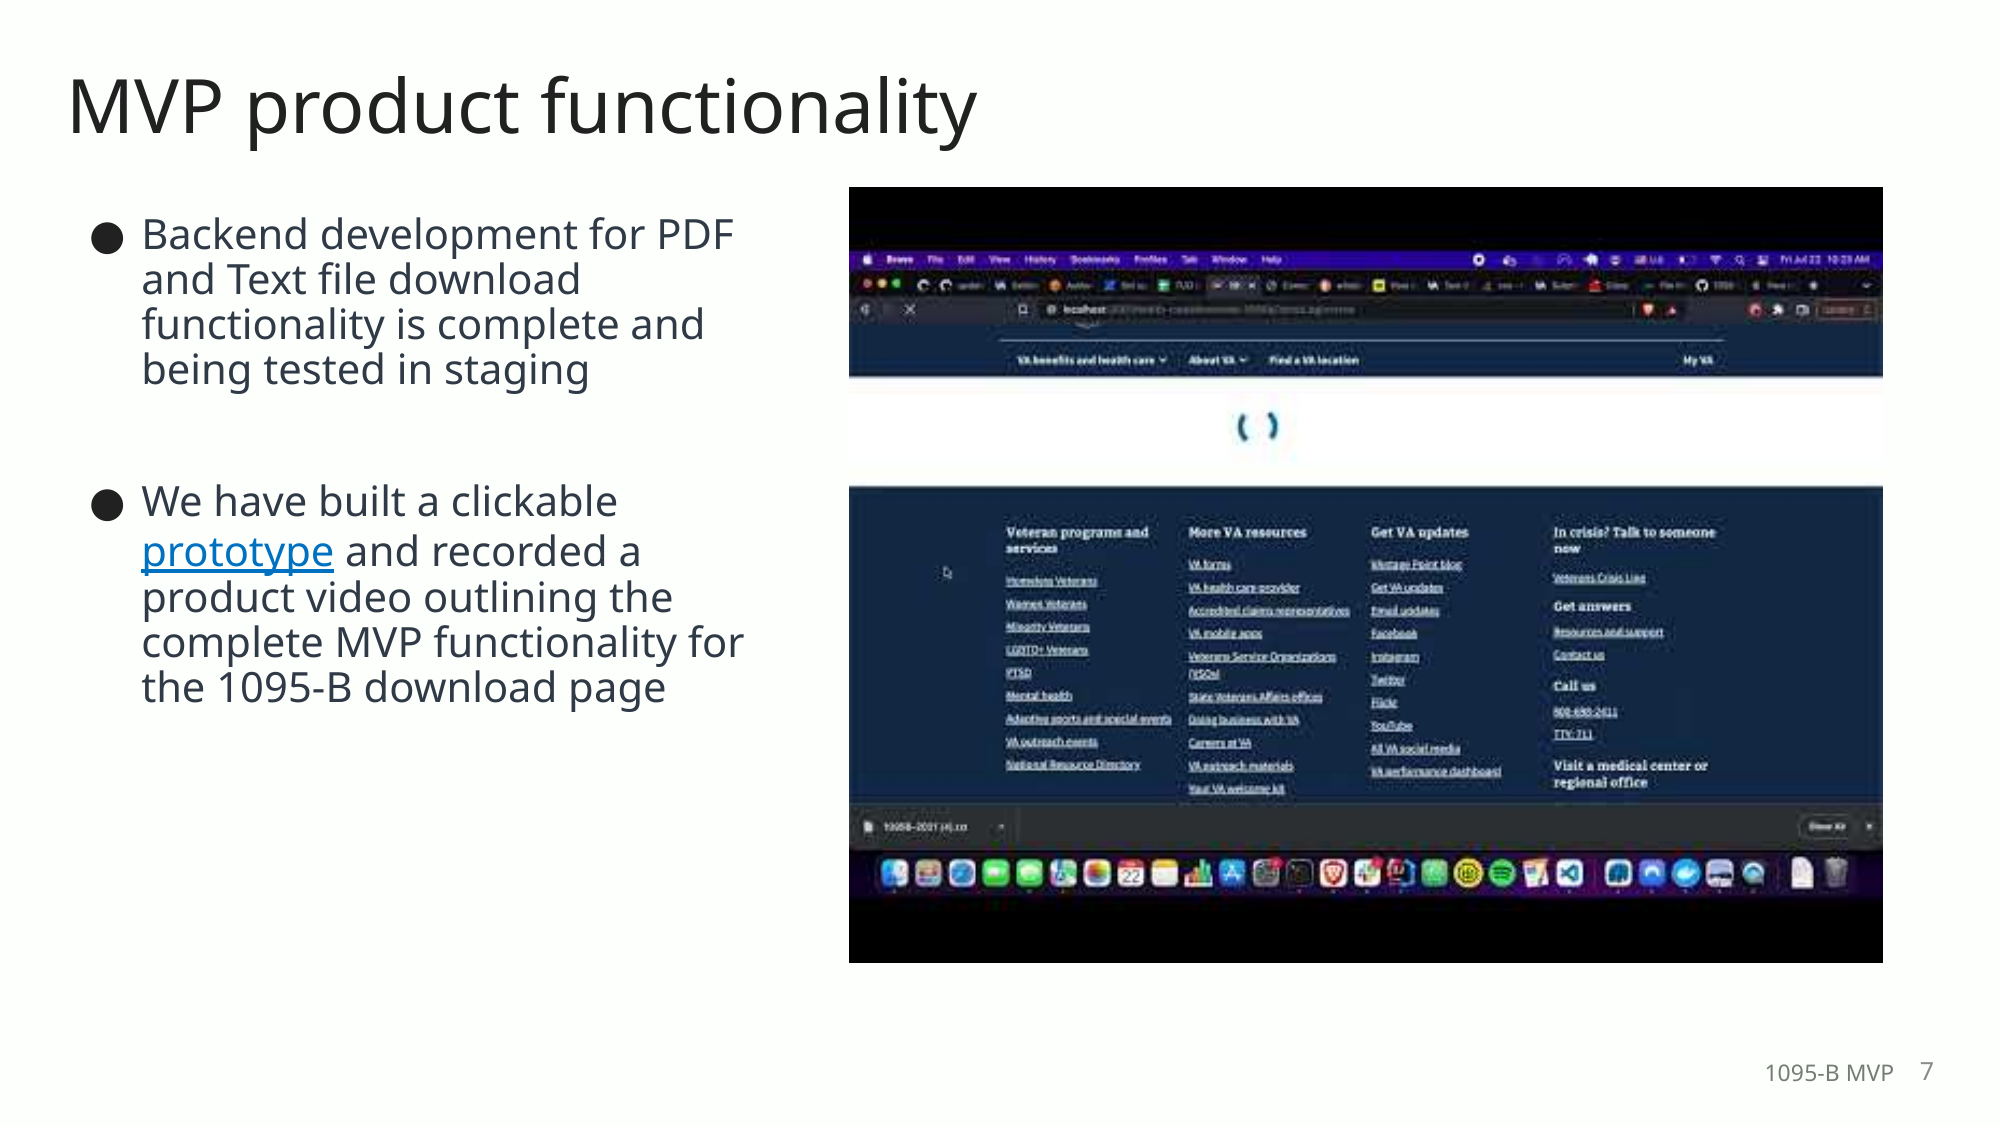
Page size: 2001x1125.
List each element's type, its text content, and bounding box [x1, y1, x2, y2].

slide_number 7 [1882, 1042, 1949, 1103]
text_box 1095-B MVP [1462, 1051, 1910, 1094]
title MVP product functionality [51, 61, 1914, 184]
list Backend development for PDF and Text file download functionality is complete and being tested in staging We have built a clickable prototype and recorded a product video outlining the complete MVP functionality for the 1095-B download page [51, 205, 770, 1043]
picture [848, 187, 1883, 963]
